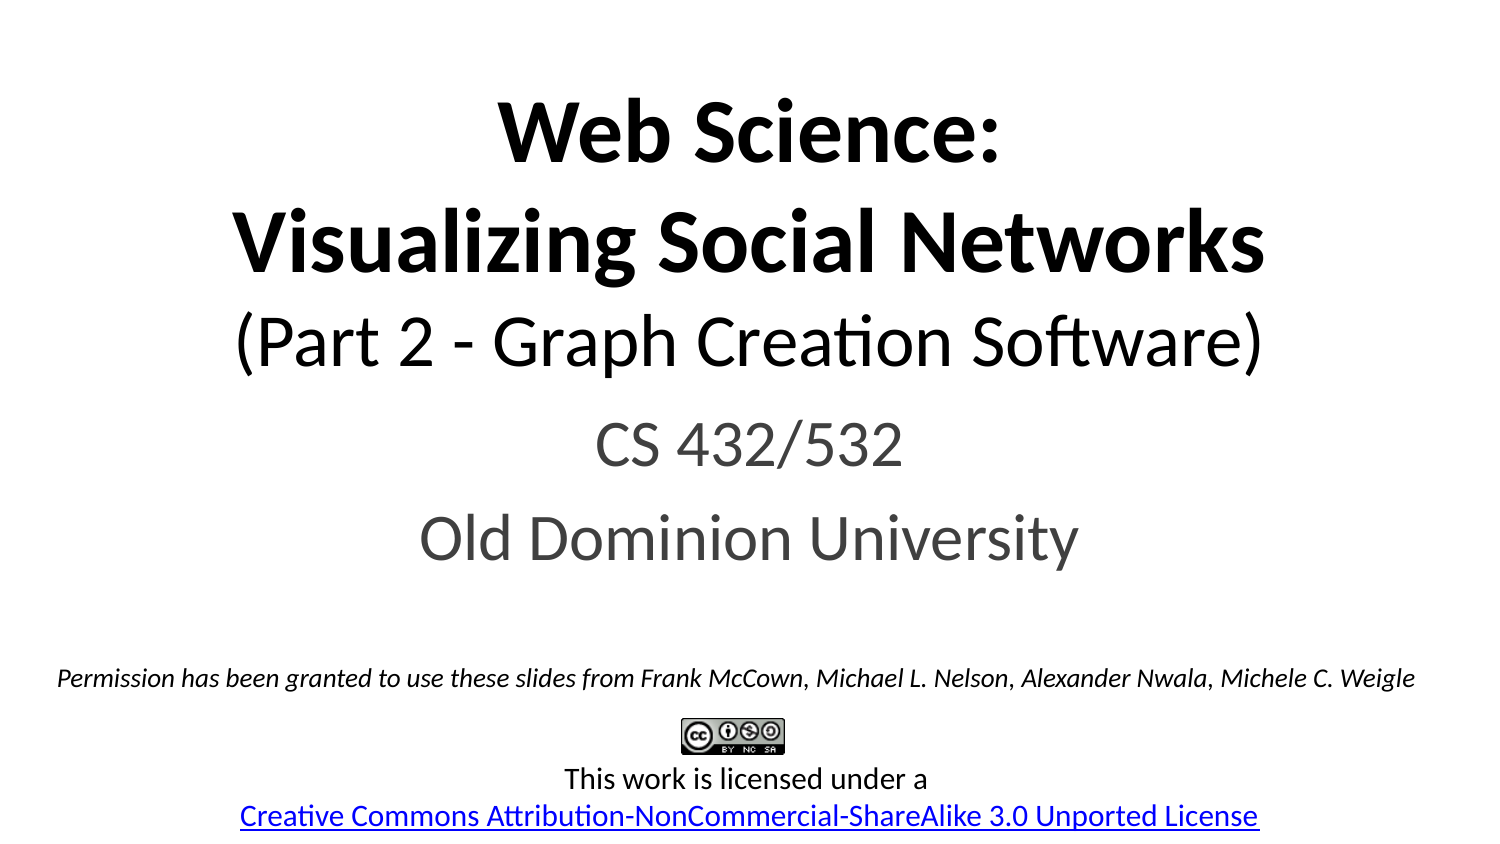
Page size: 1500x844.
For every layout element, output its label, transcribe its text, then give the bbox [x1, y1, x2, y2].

text_box This work is licensed under a Creative Commons Attribution-NonCommercial-ShareAlike 3.0 Unported License [131, 750, 1369, 830]
title Web Science: Visualizing Social Networks (Part 2 - Graph Creation Software) [112, 64, 1388, 388]
picture [680, 718, 785, 756]
text_box Permission has been granted to use these slides from Frank McCown, Michael L. Nelson, Alexander Nwala, Michele C. Weigle [41, 645, 1483, 703]
text_box CS 432/532 Old Dominion University [224, 392, 1275, 608]
